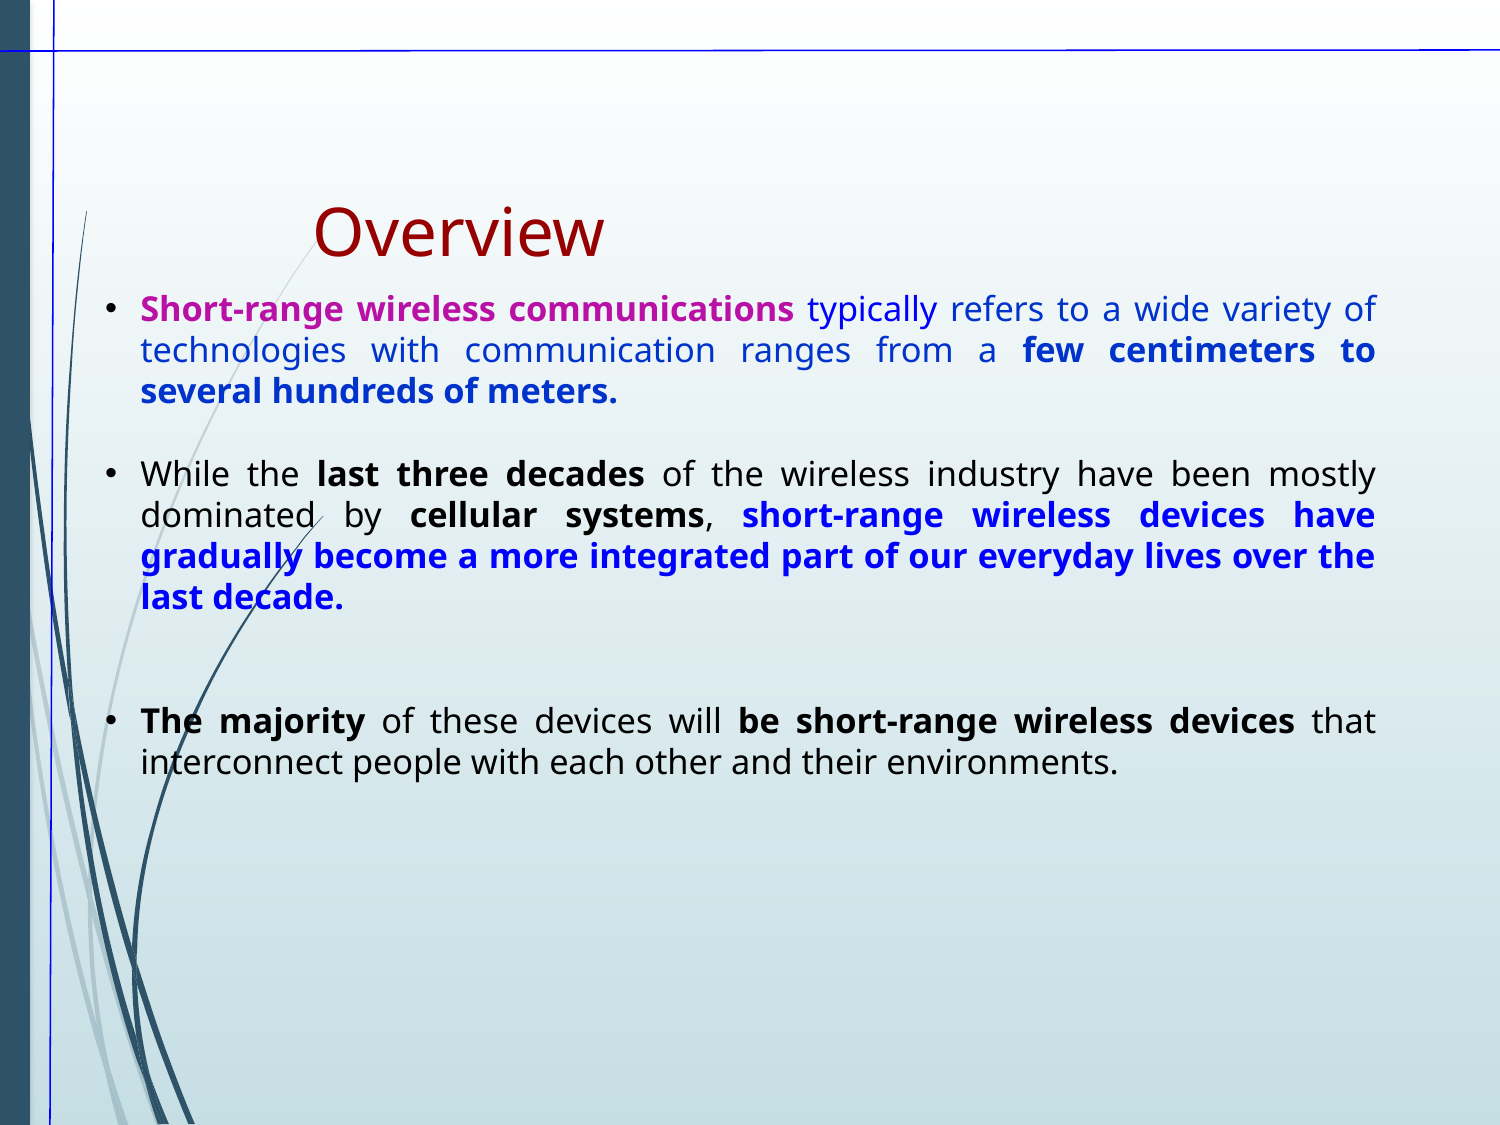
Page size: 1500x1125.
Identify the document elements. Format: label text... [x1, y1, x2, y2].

text_box Overview [271, 159, 647, 281]
text_box Short-range wireless communications typically refers to a wide variety of technologies with communication ranges from a few centimeters to several hundreds of meters. While the last three decades of the wireless industry have been mostly dominated by cellular systems, short-range wireless devices have gradually become a more integrated part of our everyday lives over the last decade. The majority of these devices will be short-range wireless devices that interconnect people with each other and their environments. [93, 281, 1388, 957]
